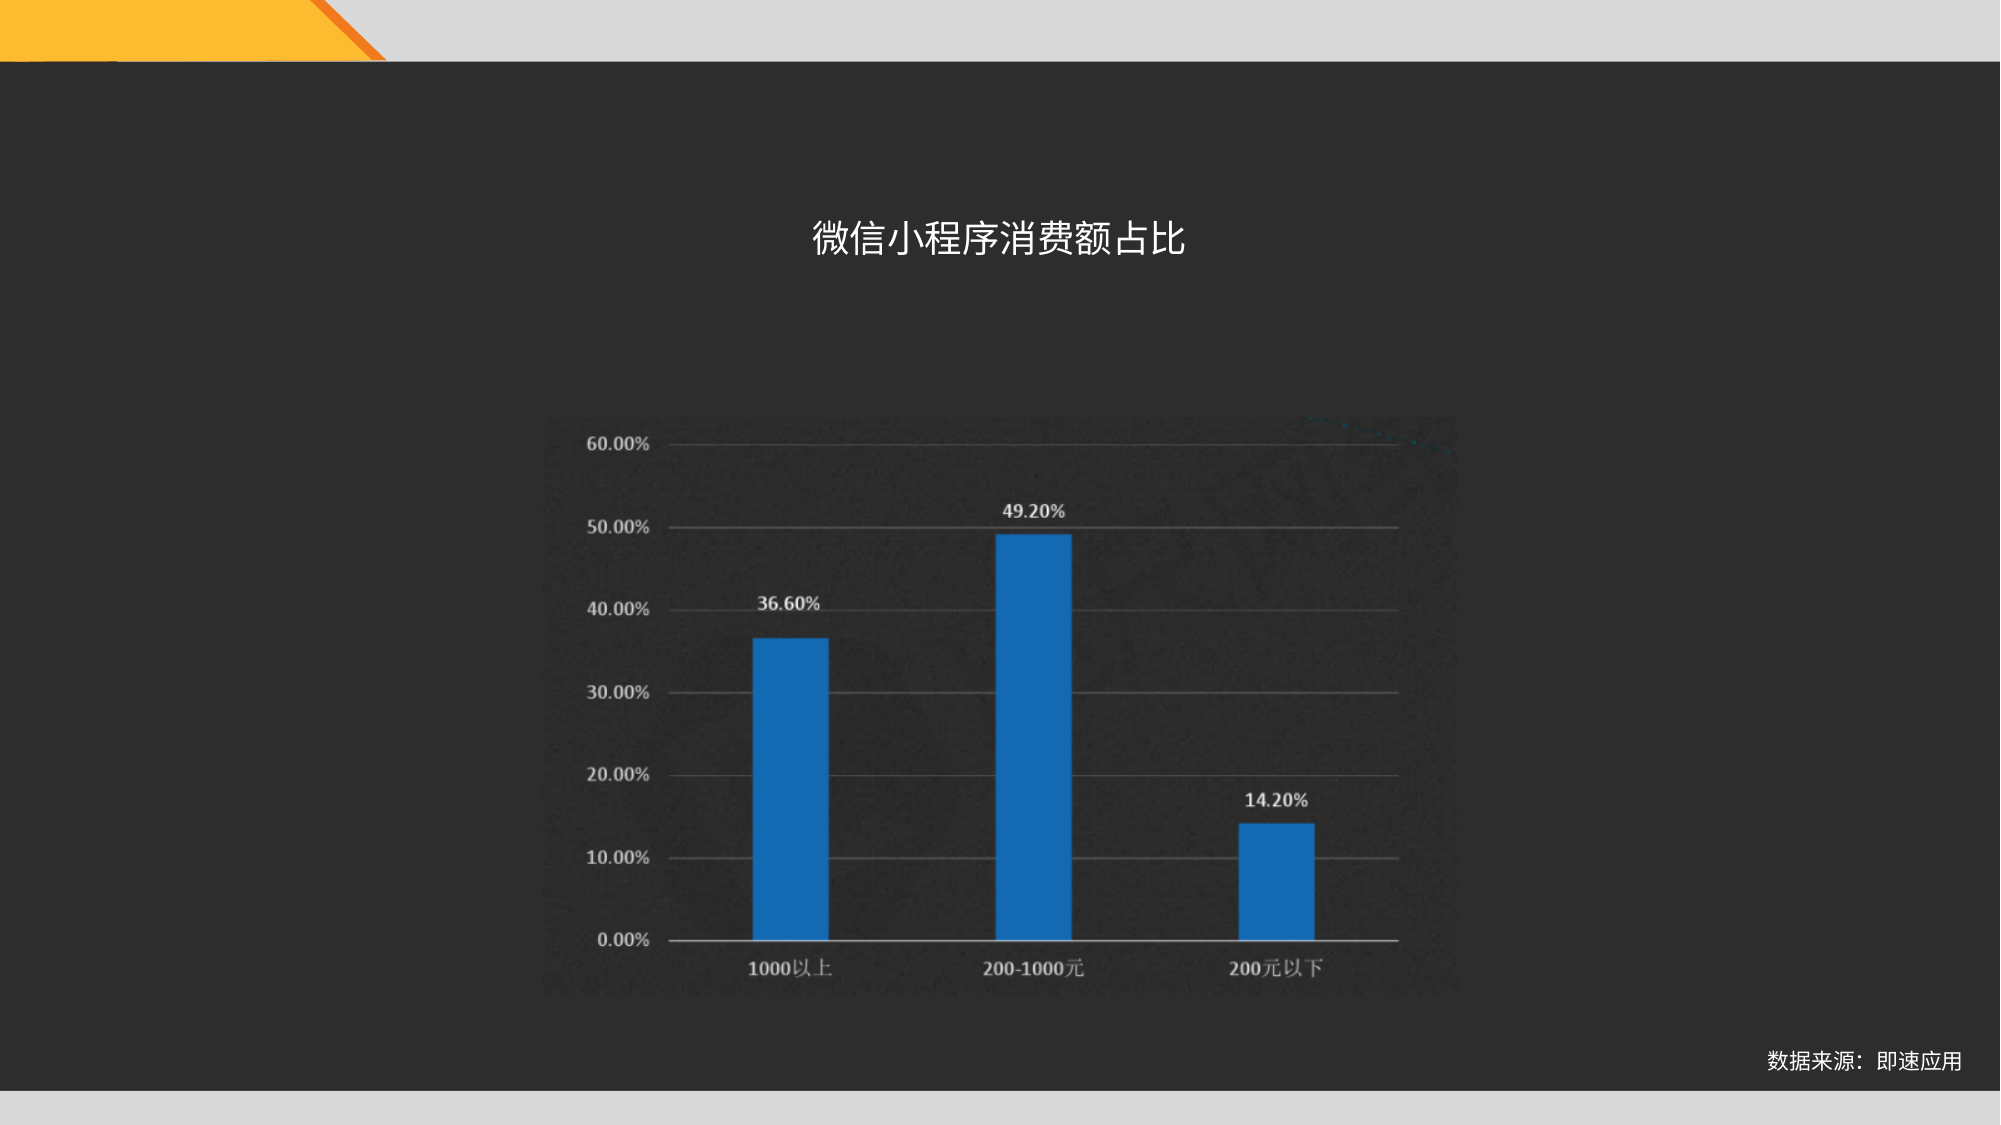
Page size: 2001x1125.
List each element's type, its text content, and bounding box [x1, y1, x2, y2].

text_box 微信小程序消费额占比 [797, 207, 1203, 267]
text_box 数据来源：即速应用 [1753, 1040, 1979, 1082]
picture [542, 417, 1458, 995]
